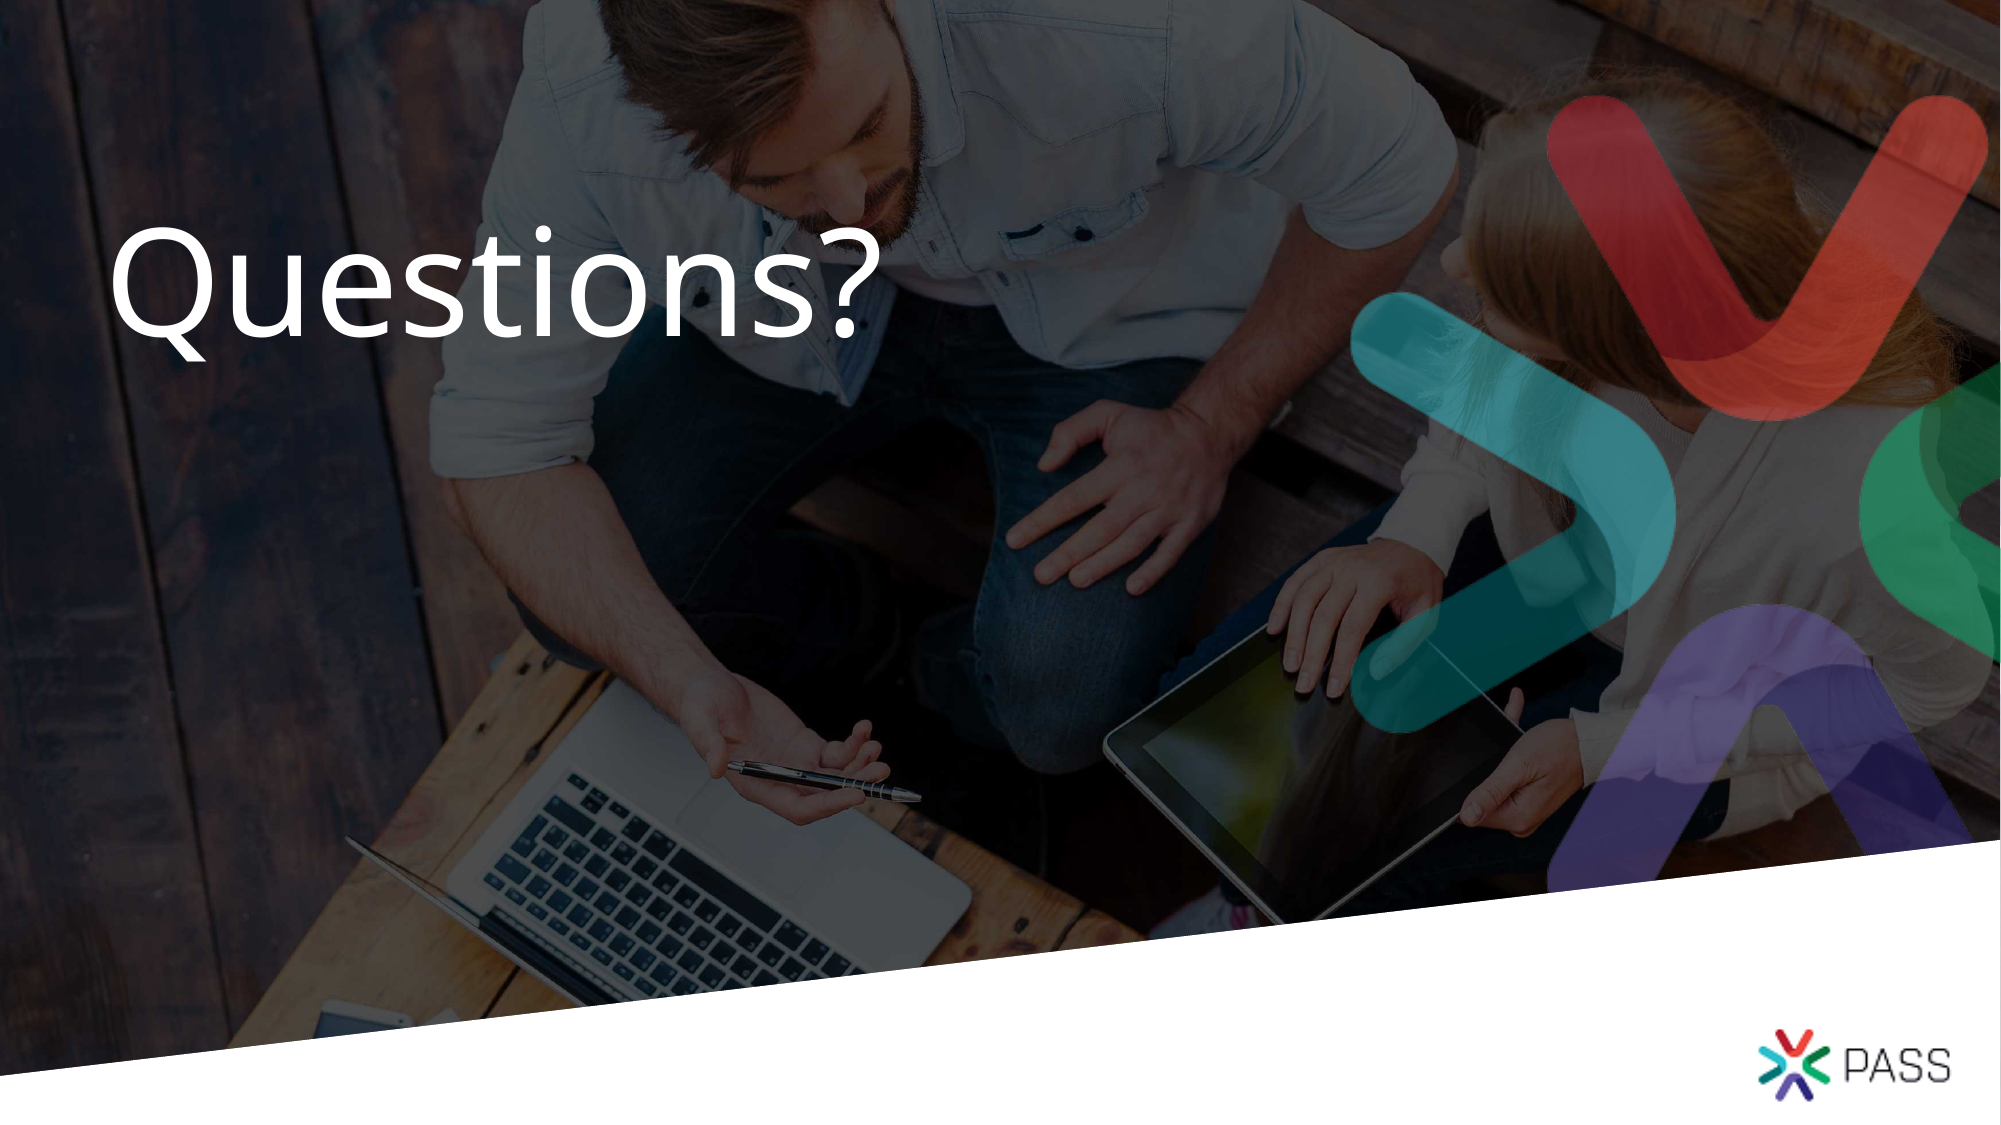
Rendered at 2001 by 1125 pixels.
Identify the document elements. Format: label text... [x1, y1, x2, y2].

picture [0, 0, 2001, 1075]
picture [1752, 1028, 1955, 1105]
title Questions? [89, 219, 1063, 375]
